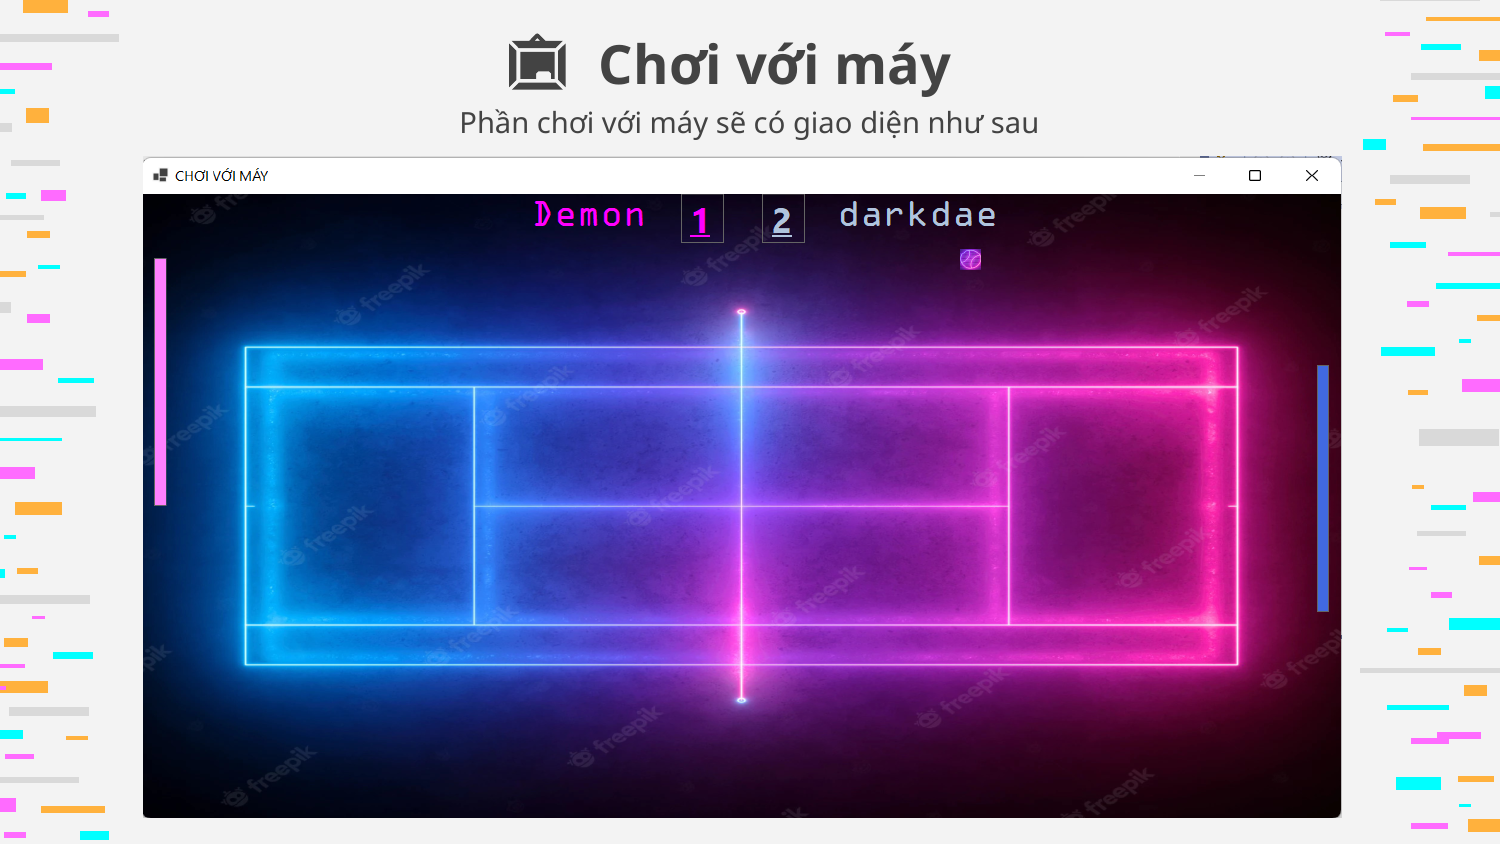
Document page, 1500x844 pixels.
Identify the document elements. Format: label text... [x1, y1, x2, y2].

title Chơi với máy [184, 14, 1366, 111]
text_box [508, 33, 566, 90]
list Phần chơi với máy sẽ có giao diện như sau [414, 111, 1085, 155]
picture [143, 156, 1342, 818]
